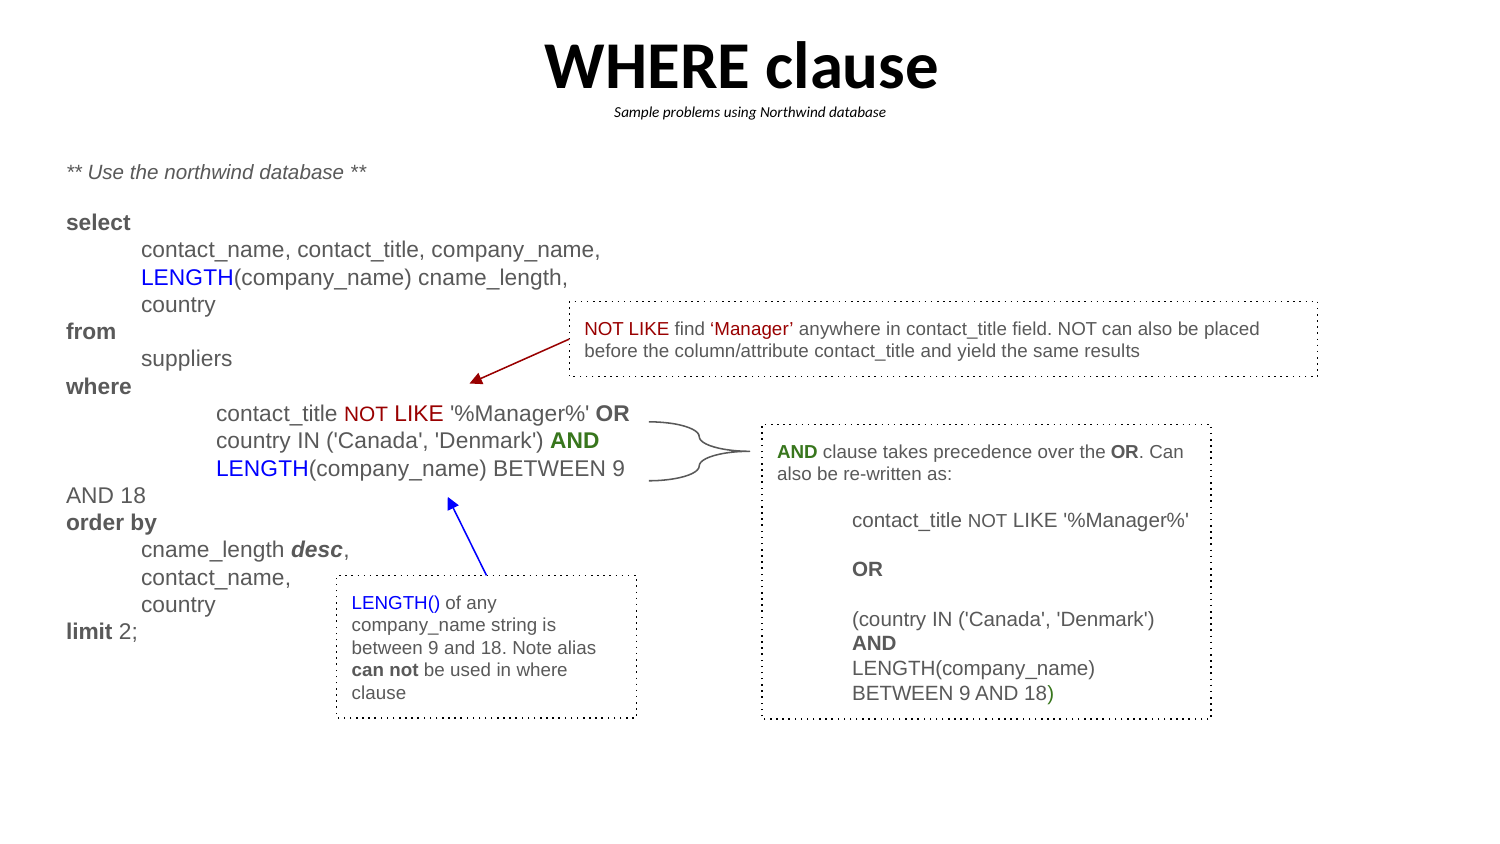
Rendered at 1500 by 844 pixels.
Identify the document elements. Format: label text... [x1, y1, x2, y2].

title WHERE clause Sample problems using Northwind database [51, 5, 1449, 136]
text_box NOT LIKE find ‘Manager’ anywhere in contact_title field. NOT can also be placed before the column/attribute contact_title and yield the same results [569, 301, 1318, 377]
text_box [648, 421, 750, 481]
text_box AND clause takes precedence over the OR. Can also be re-written as: contact_title NOT LIKE '%Manager%' OR (country IN ('Canada', 'Denmark') AND LENGTH(company_name) BETWEEN 9 AND 18) [762, 424, 1211, 720]
text_box LENGTH() of any company_name string is between 9 and 18. Note alias can not be used in where clause [336, 575, 637, 718]
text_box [447, 496, 487, 576]
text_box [469, 339, 570, 384]
subtitle ** Use the northwind database ** select contact_name, contact_title, company_name, LENGTH(company_name) cname_length, country from suppliers where contact_title NOT LIKE '%Manager%' OR country IN ('Canada', 'Denmark') AND LENGTH(company_name) BETWEEN 9 AND 18 order by cname_length desc, contact_name, country limit 2; [51, 143, 682, 832]
